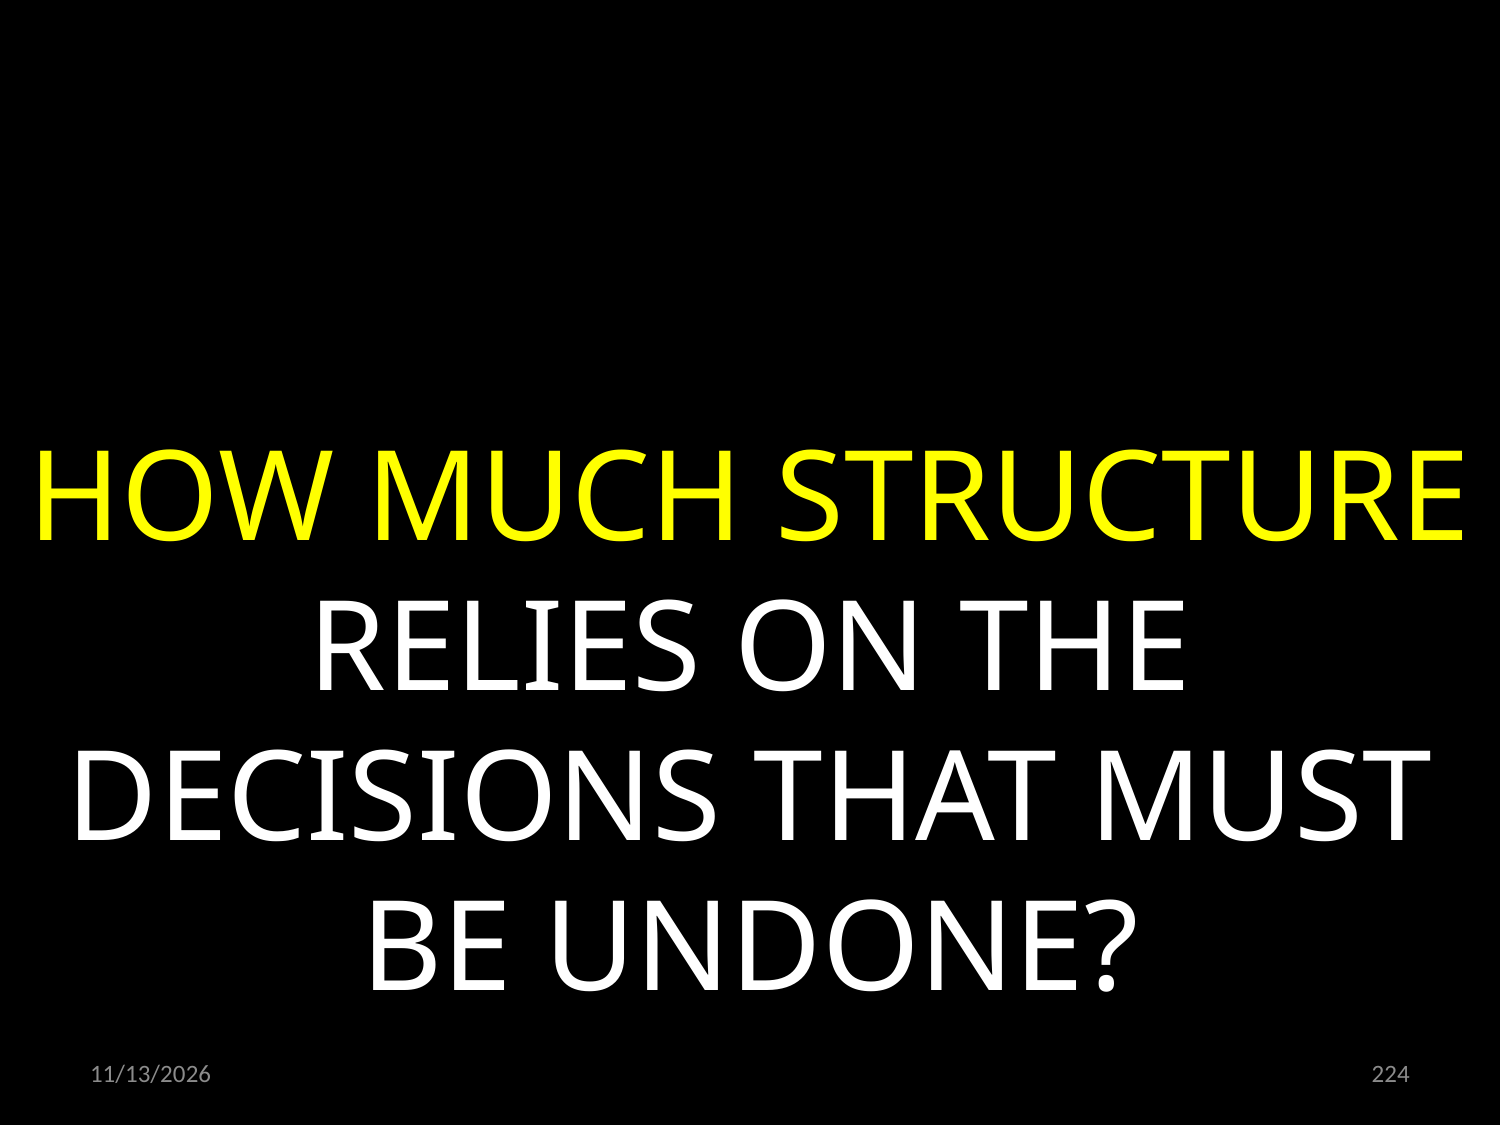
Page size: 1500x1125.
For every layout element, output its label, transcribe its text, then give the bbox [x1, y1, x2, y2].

slide_number 224 [1074, 1042, 1425, 1103]
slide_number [75, 1042, 425, 1103]
list HOW MUCH STRUCTURE RELIES ON THE DECISIONS THAT MUST BE UNDONE? [0, 408, 1500, 510]
